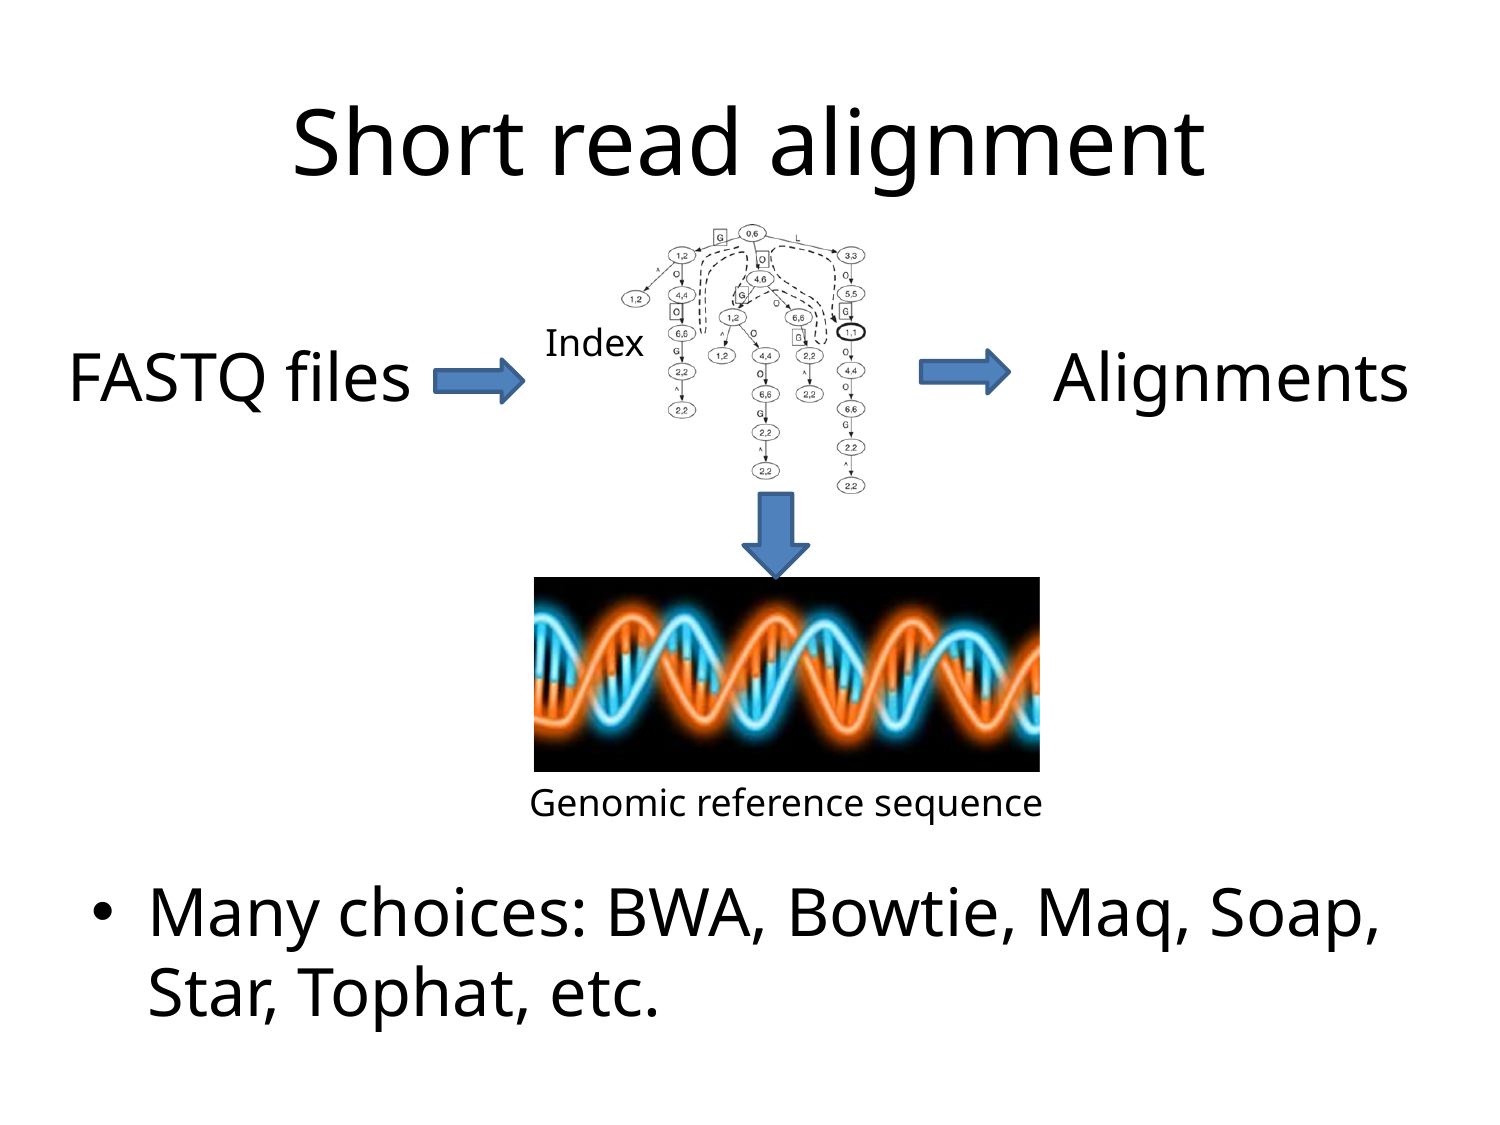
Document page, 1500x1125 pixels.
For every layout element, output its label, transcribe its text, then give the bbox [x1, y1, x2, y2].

text_box FASTQ files [53, 327, 428, 423]
picture [534, 224, 1039, 928]
text_box [433, 357, 526, 405]
title Short read alignment [75, 45, 1425, 233]
list Many choices: BWA, Bowtie, Maq, Soap, Star, Tophat, etc. [76, 862, 1427, 1073]
text_box Genomic reference sequence [514, 771, 684, 831]
text_box Index [530, 311, 616, 371]
text_box Alignments [1038, 327, 1443, 423]
text_box [918, 348, 1012, 396]
text_box Genomic reference sequence [888, 771, 1059, 831]
